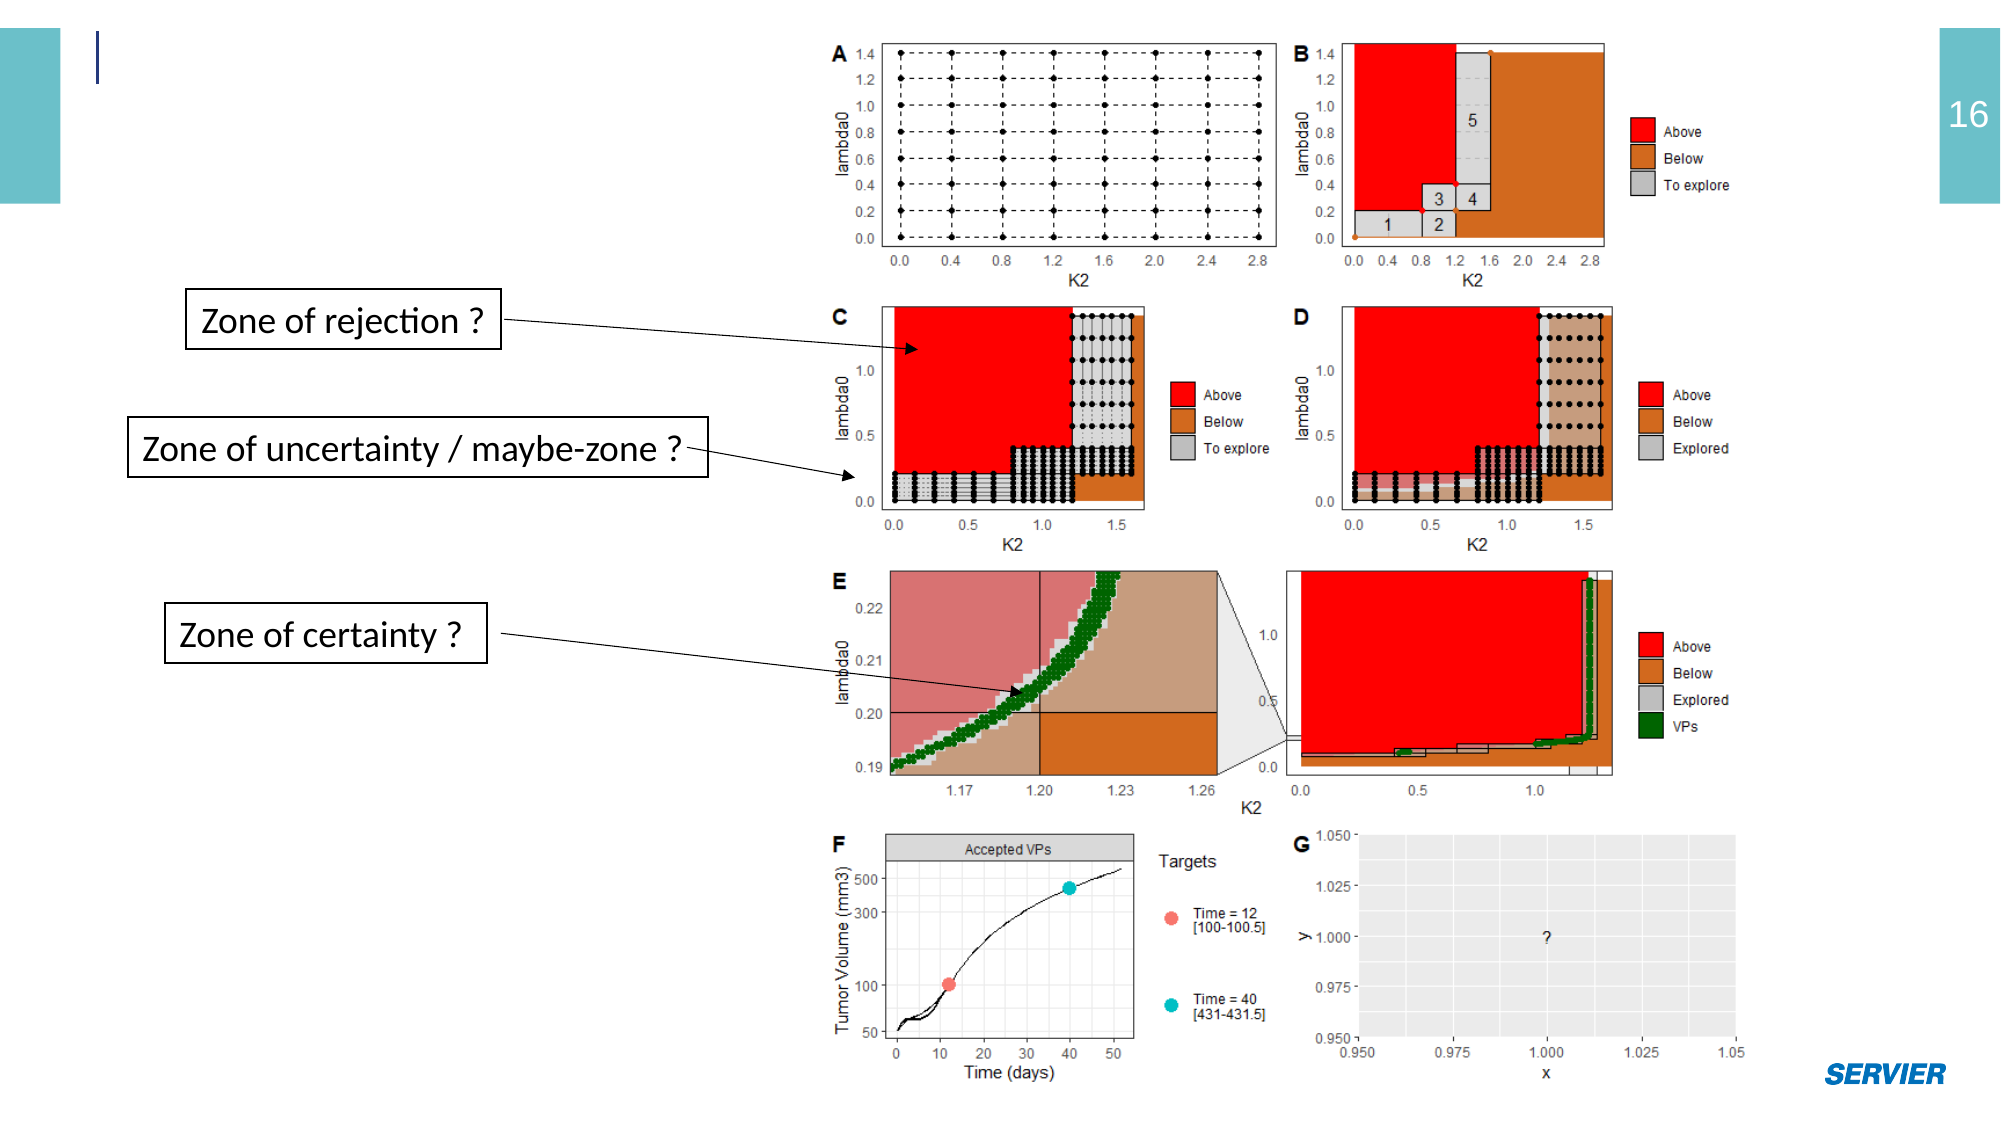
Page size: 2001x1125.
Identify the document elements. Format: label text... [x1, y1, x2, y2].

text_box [500, 633, 1023, 693]
text_box Zone of certainty ? [164, 602, 488, 664]
text_box Zone of rejection ? [185, 288, 502, 350]
picture [825, 35, 1745, 1090]
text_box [686, 447, 855, 478]
text_box Zone of uncertainty / maybe-zone ? [127, 416, 709, 478]
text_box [504, 319, 918, 350]
picture [1825, 1063, 1946, 1085]
